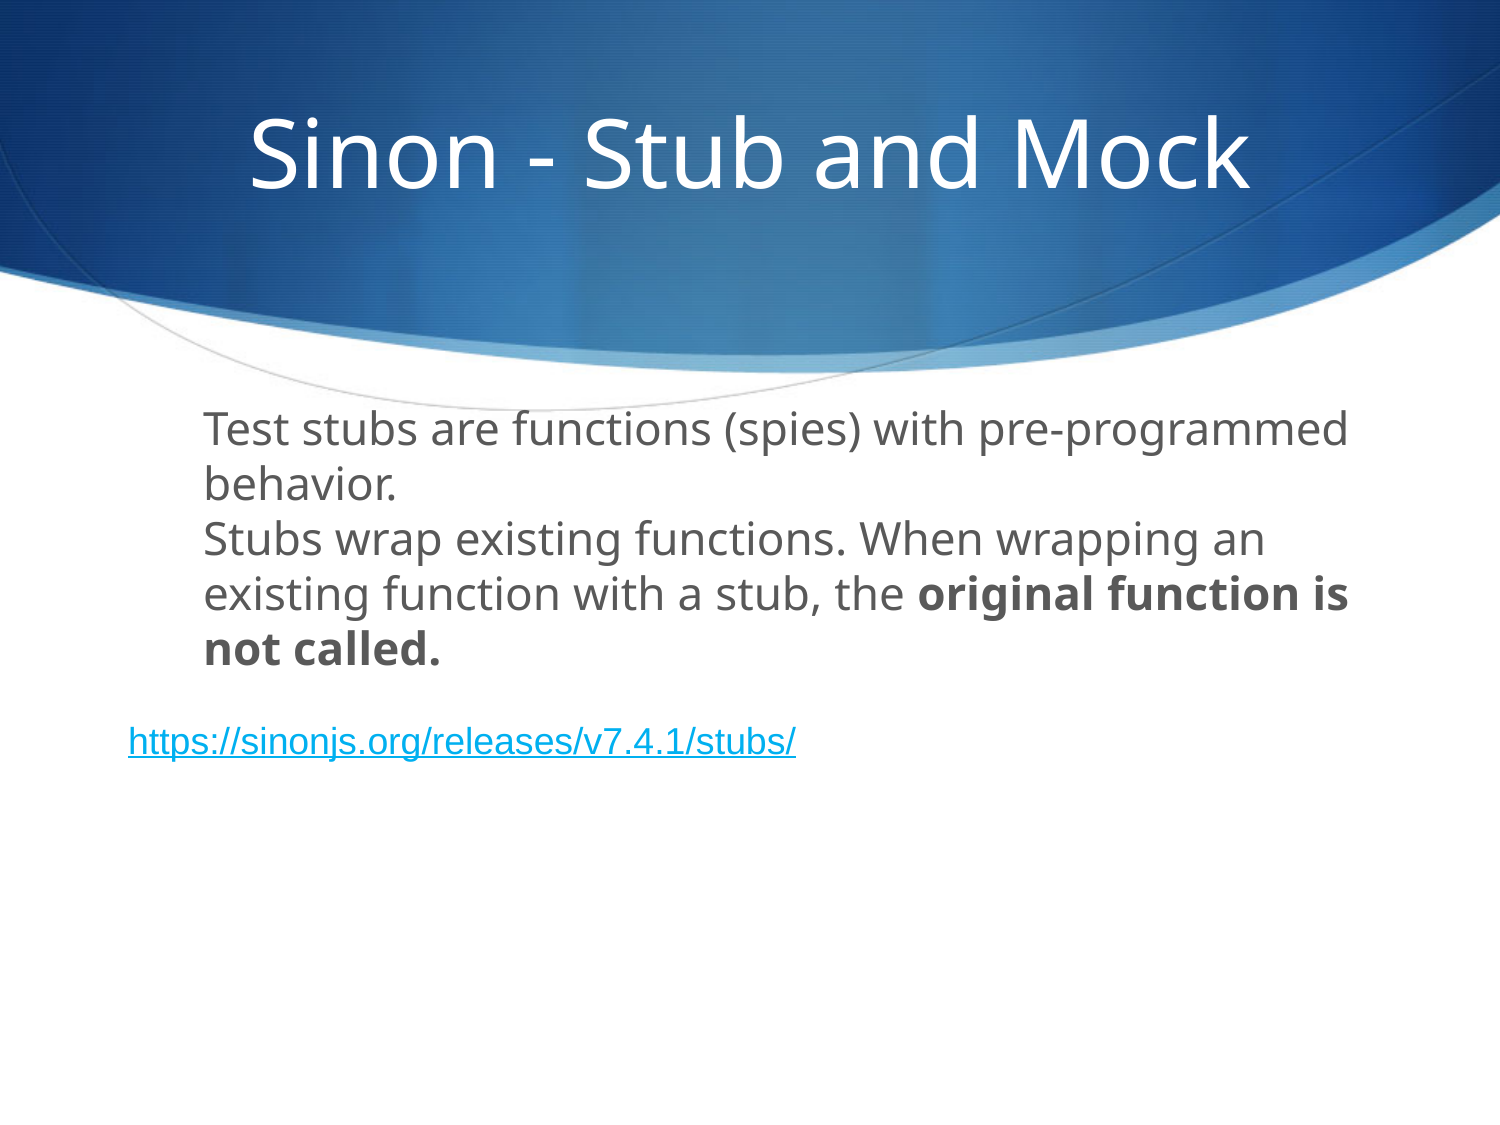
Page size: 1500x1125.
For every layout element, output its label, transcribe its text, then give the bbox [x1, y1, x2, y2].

text_box Sinon - Stub and Mock [75, 56, 1425, 244]
picture [0, 0, 1500, 1125]
text_box Test stubs are functions (spies) with pre-programmed behavior. Stubs wrap existing functions. When wrapping an existing function with a stub, the original function is not called. https://sinonjs.org/releases/v7.4.1/stubs/ [113, 392, 1371, 929]
